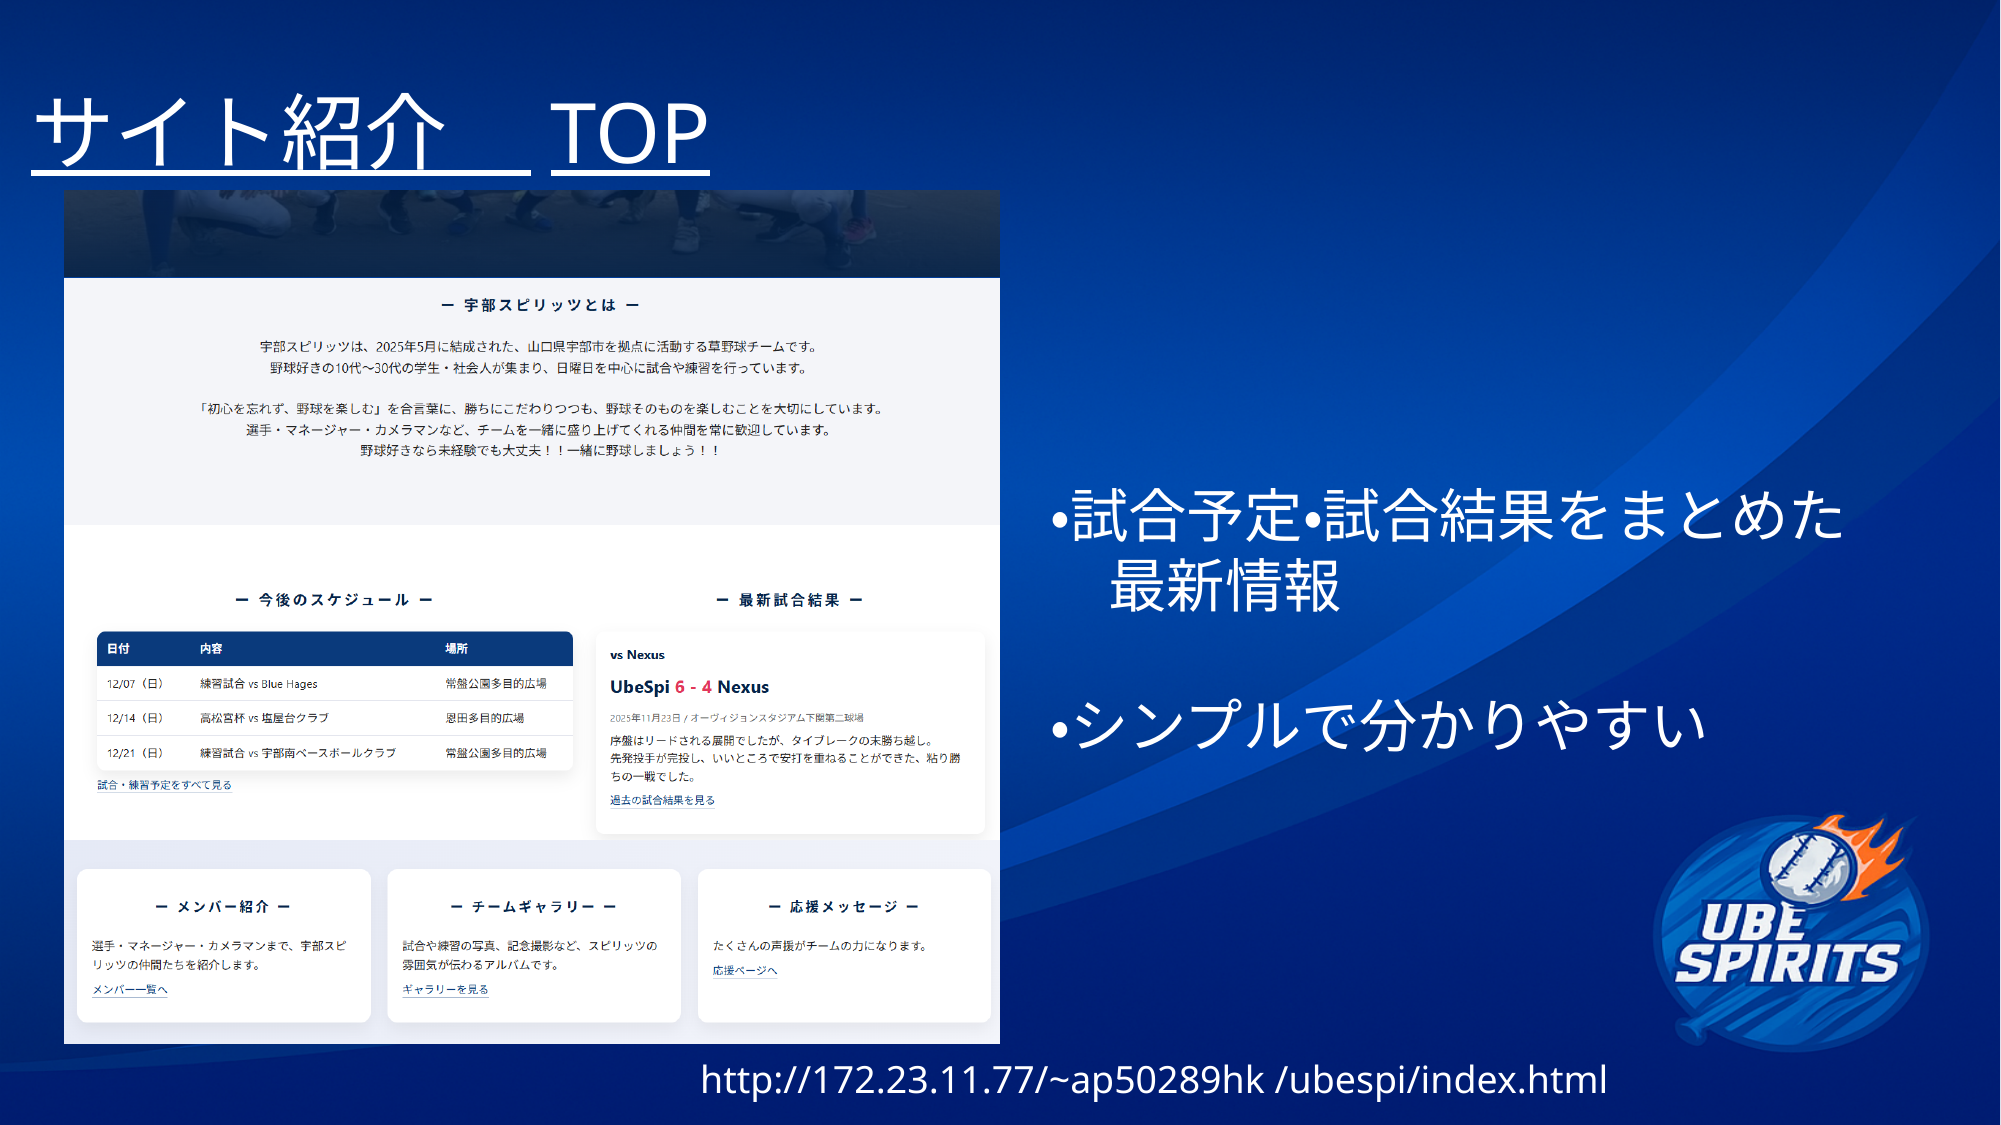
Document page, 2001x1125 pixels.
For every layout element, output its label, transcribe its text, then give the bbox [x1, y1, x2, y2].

picture [0, 0, 2001, 1125]
text_box サイト紹介 TOP [16, 73, 726, 189]
text_box http://172.23.11.77/~ap50289hk /ubespi/index.html [685, 1049, 1788, 1109]
text_box ・試合予定・試合結果をまとめた 最新情報 ・シンプルで分かりやすい [1035, 471, 1983, 767]
